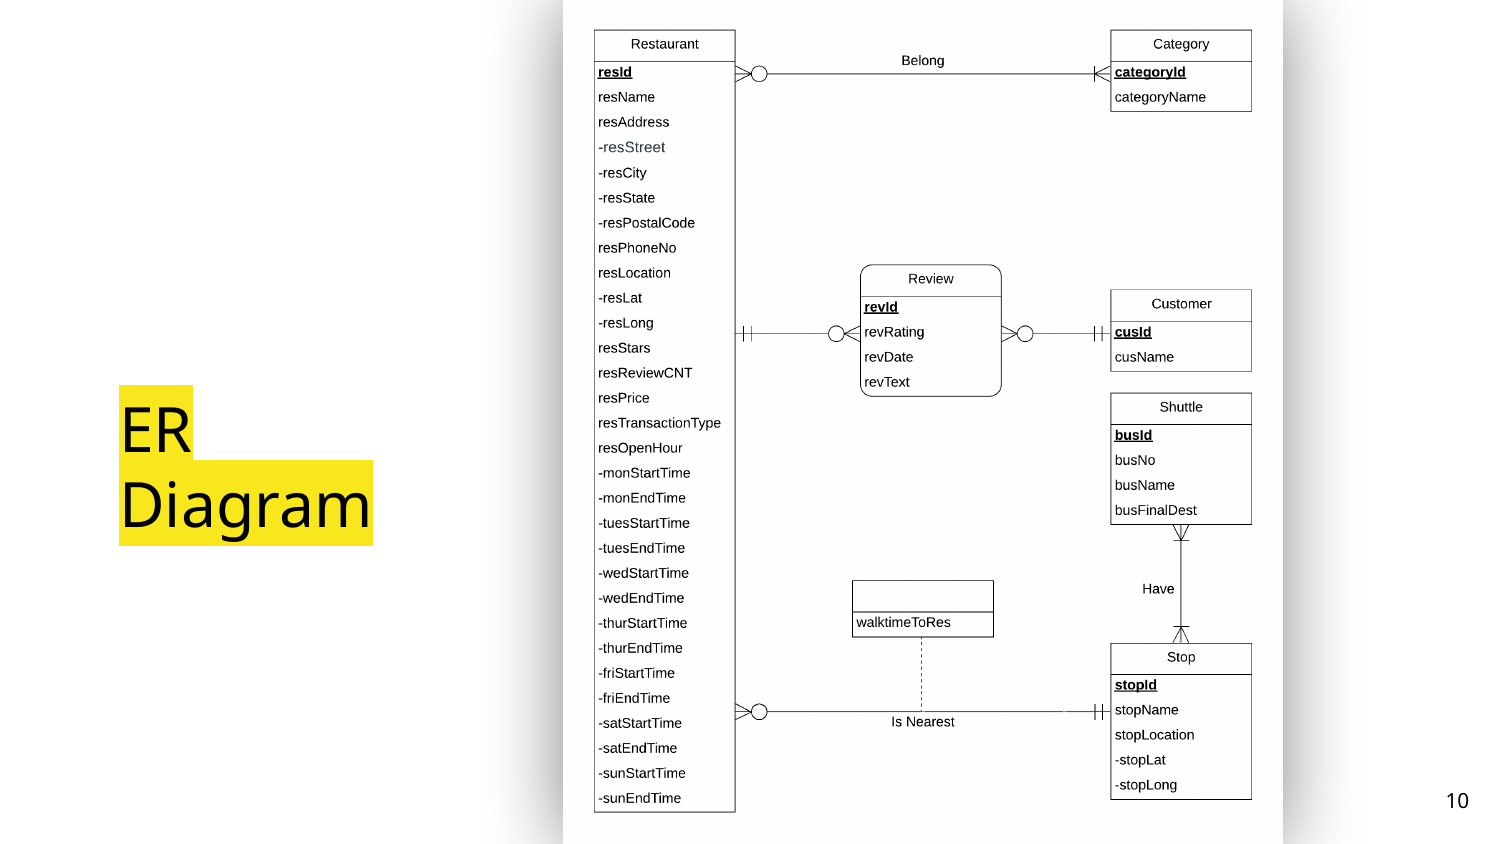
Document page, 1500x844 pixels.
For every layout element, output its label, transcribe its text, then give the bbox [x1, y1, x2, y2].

title ER Diagram [104, 374, 453, 469]
slide_number 10 [1394, 769, 1484, 834]
picture [563, 0, 1283, 844]
